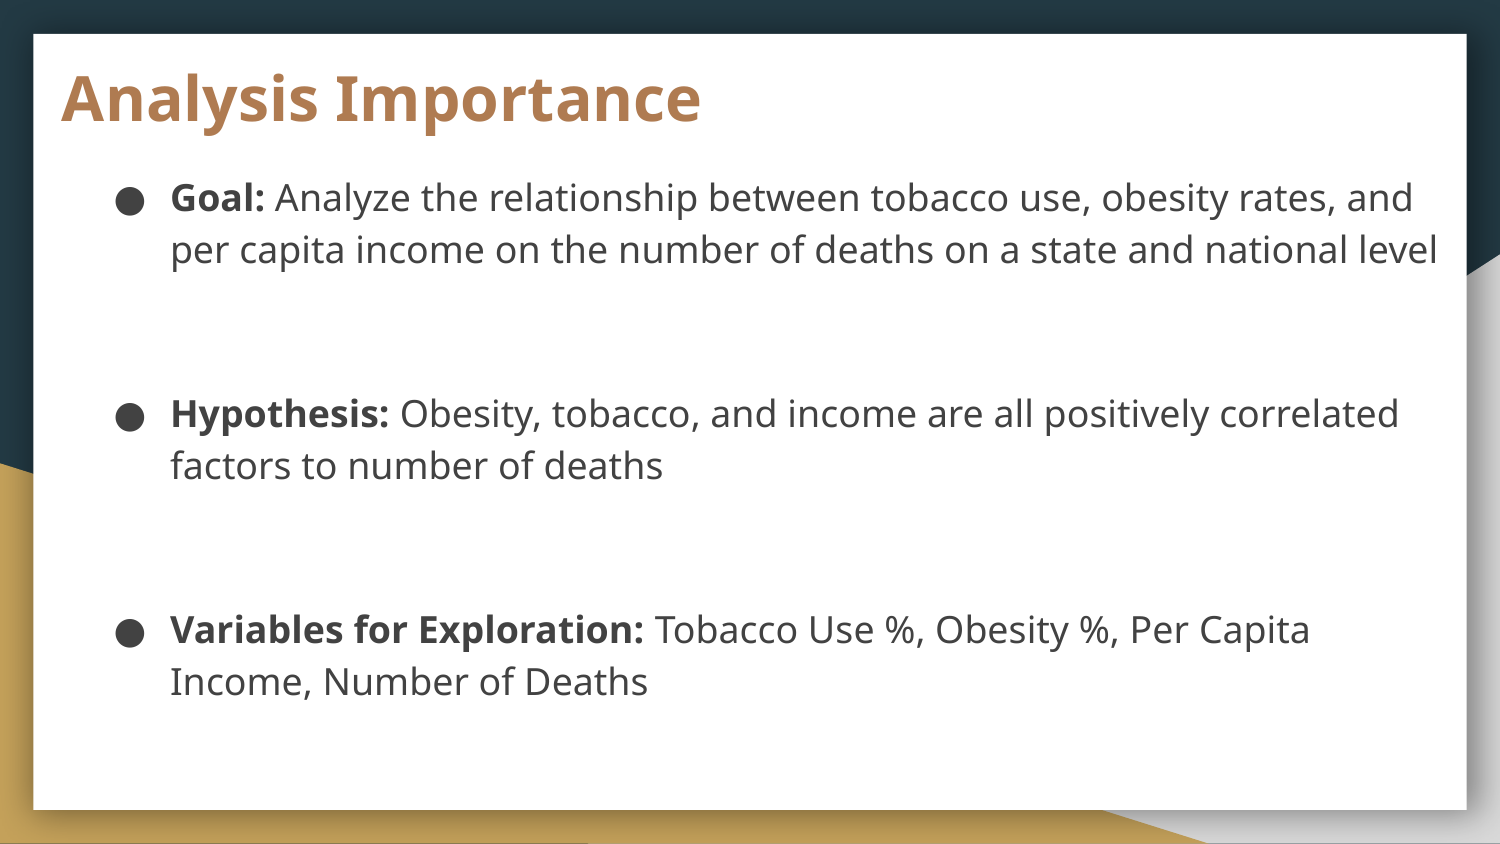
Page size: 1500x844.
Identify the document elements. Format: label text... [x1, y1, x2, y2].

list Goal: Analyze the relationship between tobacco use, obesity rates, and per capita income on the number of deaths on a state and national level Hypothesis: Obesity, tobacco, and income are all positively correlated factors to number of deaths Variables for Exploration: Tobacco Use %, Obesity %, Per Capita Income, Number of Deaths [80, 152, 1457, 799]
title Analysis Importance [46, 44, 1279, 151]
